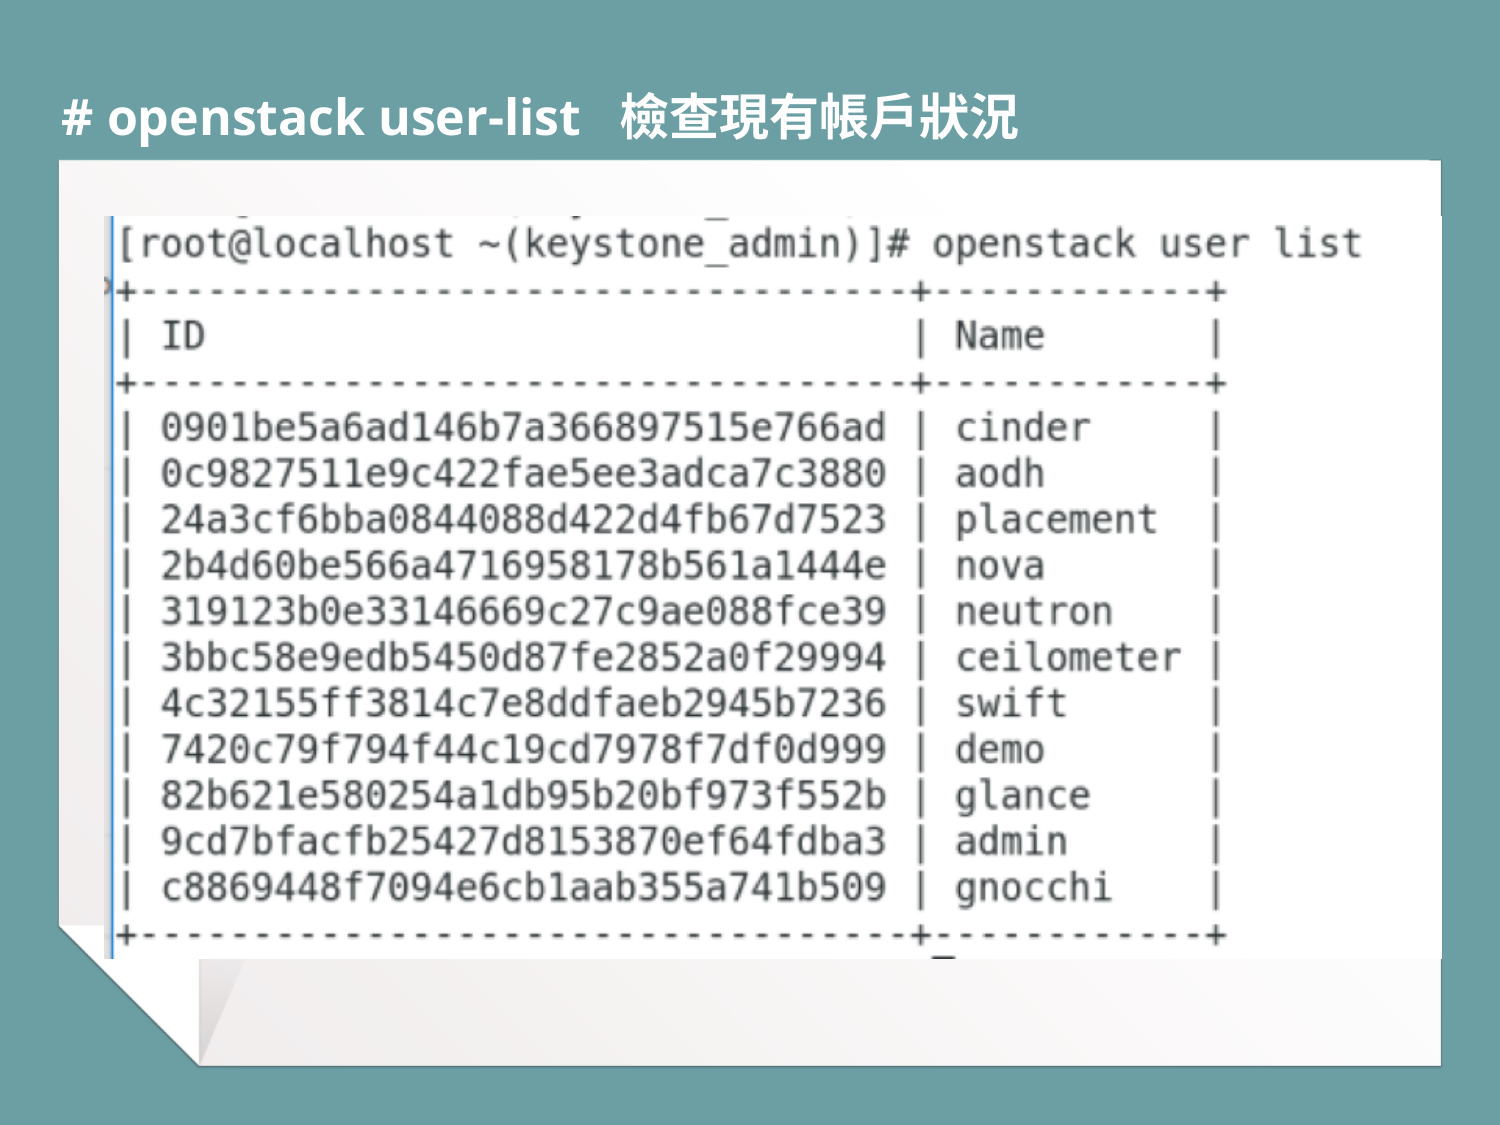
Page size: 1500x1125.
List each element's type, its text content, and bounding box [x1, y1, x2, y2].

title # openstack user-list 檢查現有帳戶狀況 [46, 45, 1425, 160]
picture [0, 0, 1500, 1125]
